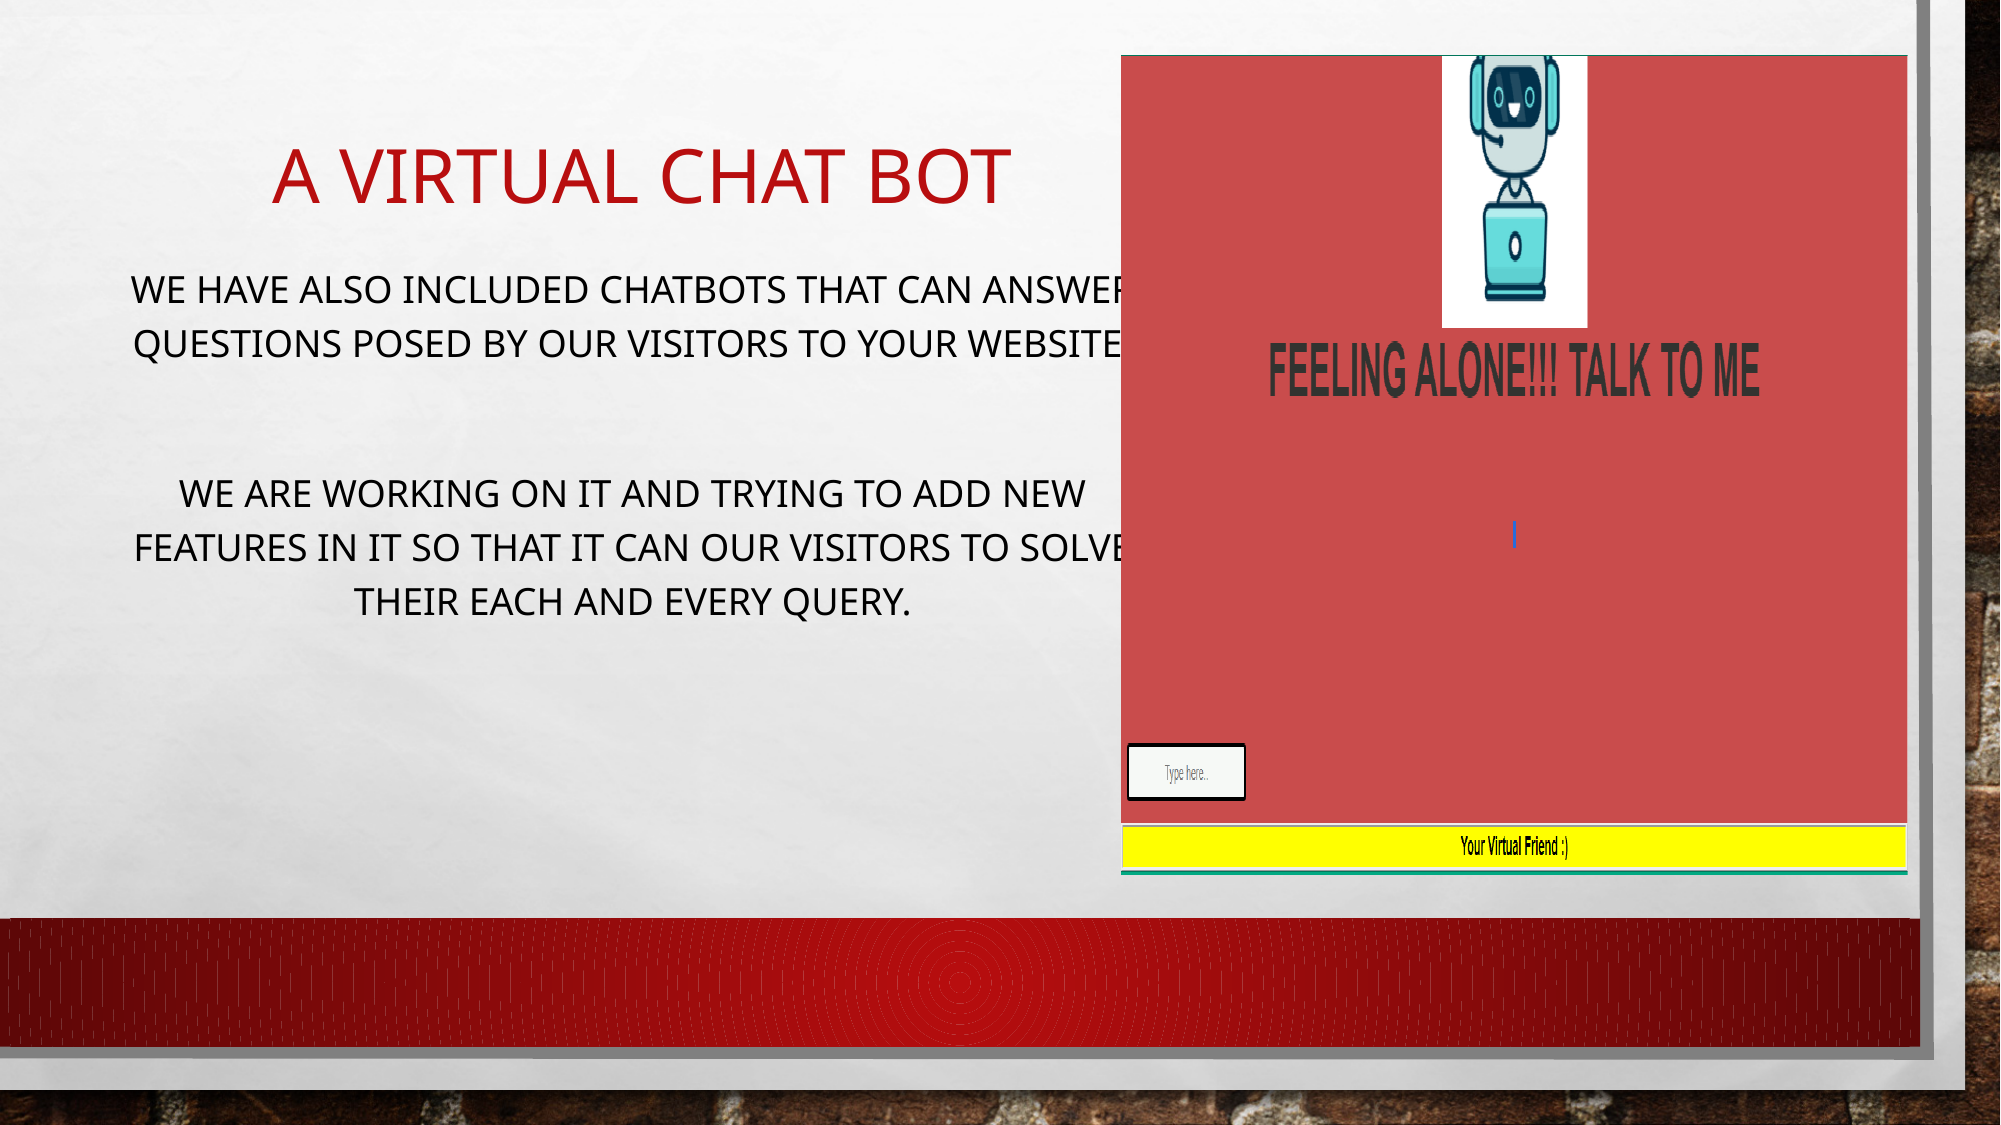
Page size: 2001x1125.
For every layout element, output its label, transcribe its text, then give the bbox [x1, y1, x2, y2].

list WE HAVE ALSO INCLUDED chatbots that can answer questions posed by our visitors to your website. WE ARE WORKING ON IT AND TRYING TO ADD NEW FEATURES IN IT SO THAT IT CAN OUR VISITORS TO SOLVE THEIR EACH AND EVERY QUERY. [112, 249, 1120, 832]
picture [0, 0, 2000, 1125]
title A VIRTUAL CHAT BOT [112, 112, 1120, 227]
picture [1120, 55, 1908, 876]
